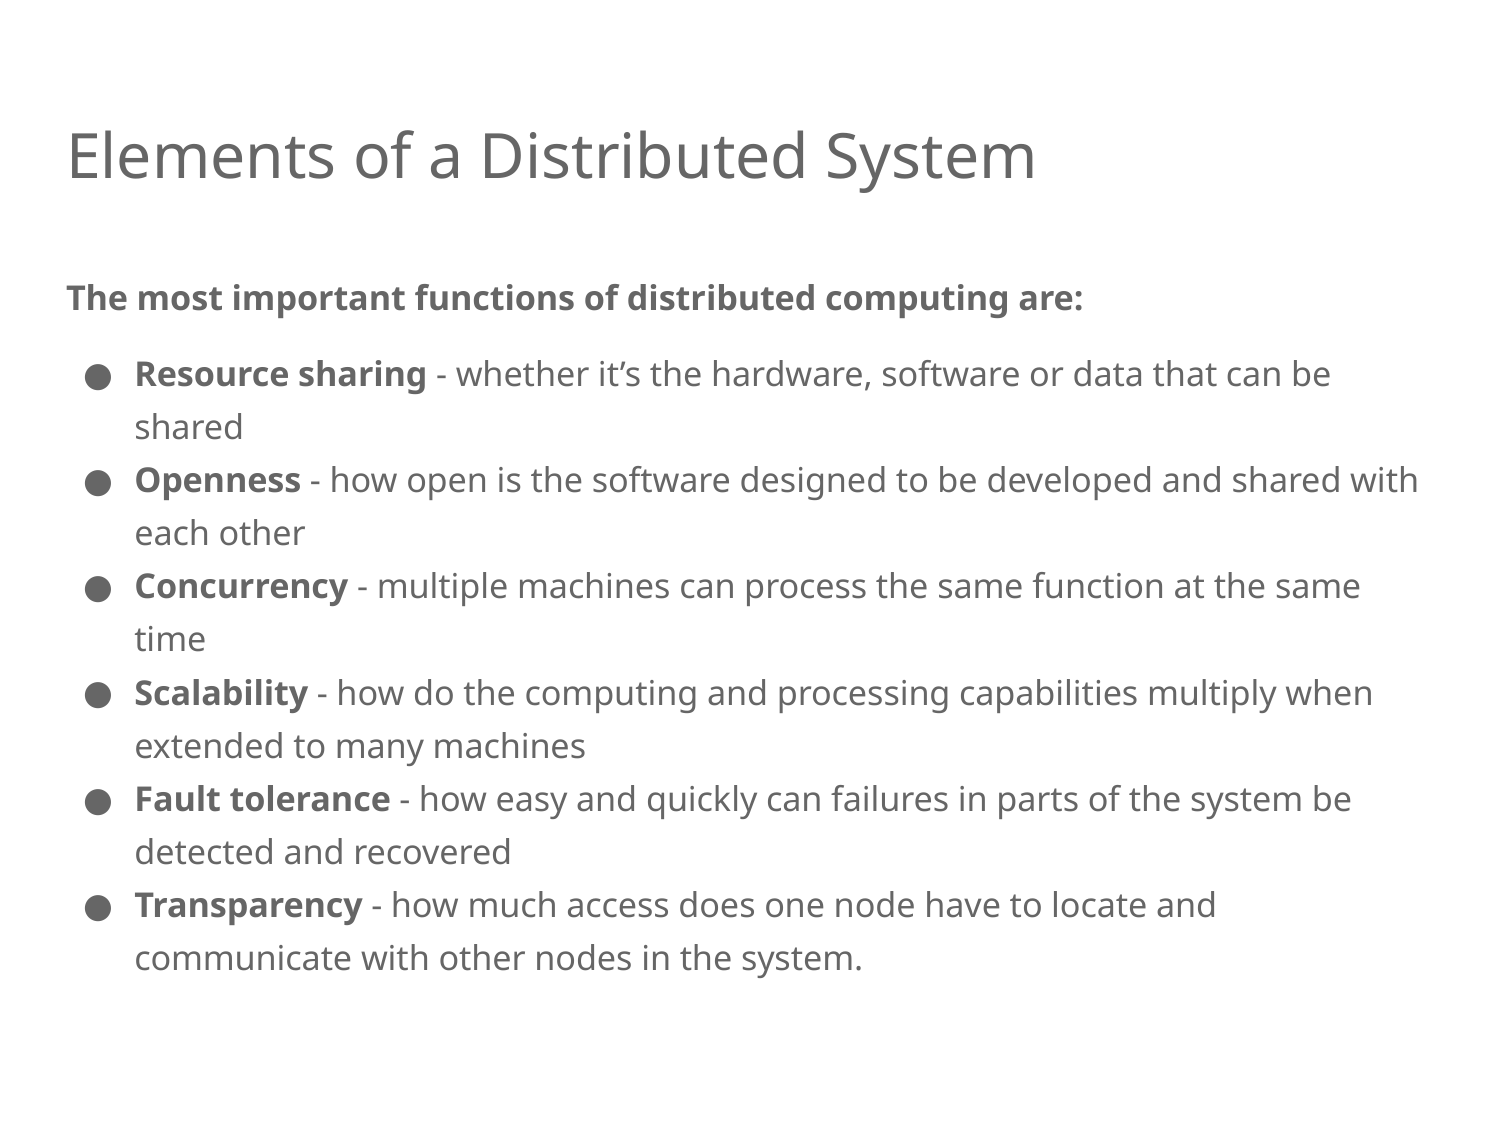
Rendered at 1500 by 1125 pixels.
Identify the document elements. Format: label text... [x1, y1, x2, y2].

list The most important functions of distributed computing are: Resource sharing - whether it’s the hardware, software or data that can be shared Openness - how open is the software designed to be developed and shared with each other Concurrency - multiple machines can process the same function at the same time Scalability - how do the computing and processing capabilities multiply when extended to many machines Fault tolerance - how easy and quickly can failures in parts of the system be detected and recovered Transparency - how much access does one node have to locate and communicate with other nodes in the system. [51, 252, 1449, 1000]
title Elements of a Distributed System [51, 97, 1449, 223]
